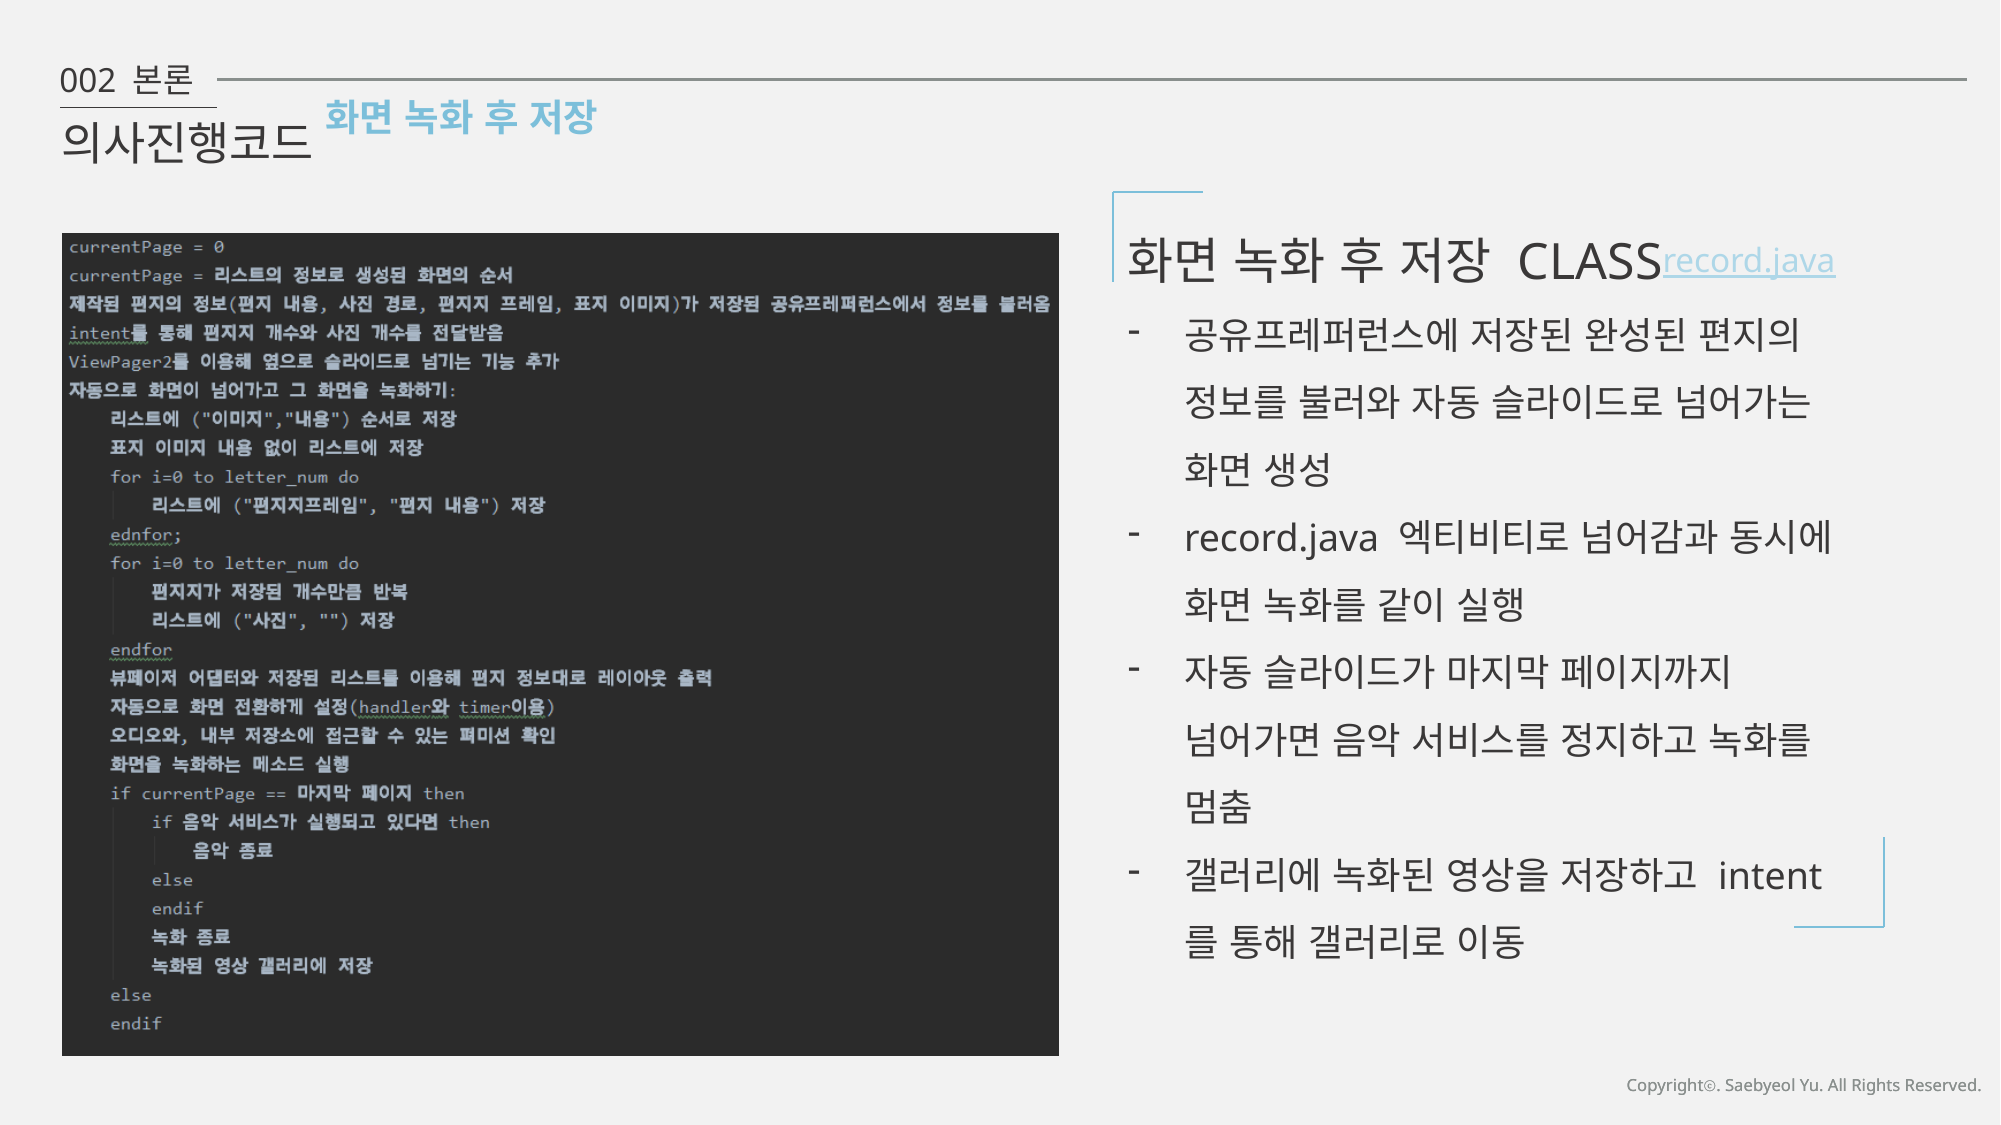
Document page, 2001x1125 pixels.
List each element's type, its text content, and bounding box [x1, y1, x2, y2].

picture [62, 233, 1059, 1056]
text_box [1794, 837, 1884, 927]
text_box record.java [1647, 231, 1851, 287]
text_box 화면 녹화 후 저장 [301, 86, 622, 147]
text_box Copyrightⓒ. Saebyeol Yu. All Rights Reserved. [1611, 1067, 1998, 1102]
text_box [47, 51, 218, 108]
text_box 의사진행코드 [46, 107, 329, 177]
text_box 화면 녹화 후 저장 CLASS 공유프레퍼런스에 저장된 완성된 편지의 정보를 불러와 자동 슬라이드로 넘어가는 화면 생성 record.java 엑티비티로 넘어감과 동시에 화면 녹화를 같이 실행 자동 슬라이드가 마지막 페이지까지 넘어가면 음악 서비스를 정지하고 녹화를 멈춤 갤러리에 녹화된 영상을 저장하고 intent를 통해 갤러리로 이동 [1113, 222, 1864, 972]
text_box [1113, 191, 1203, 282]
